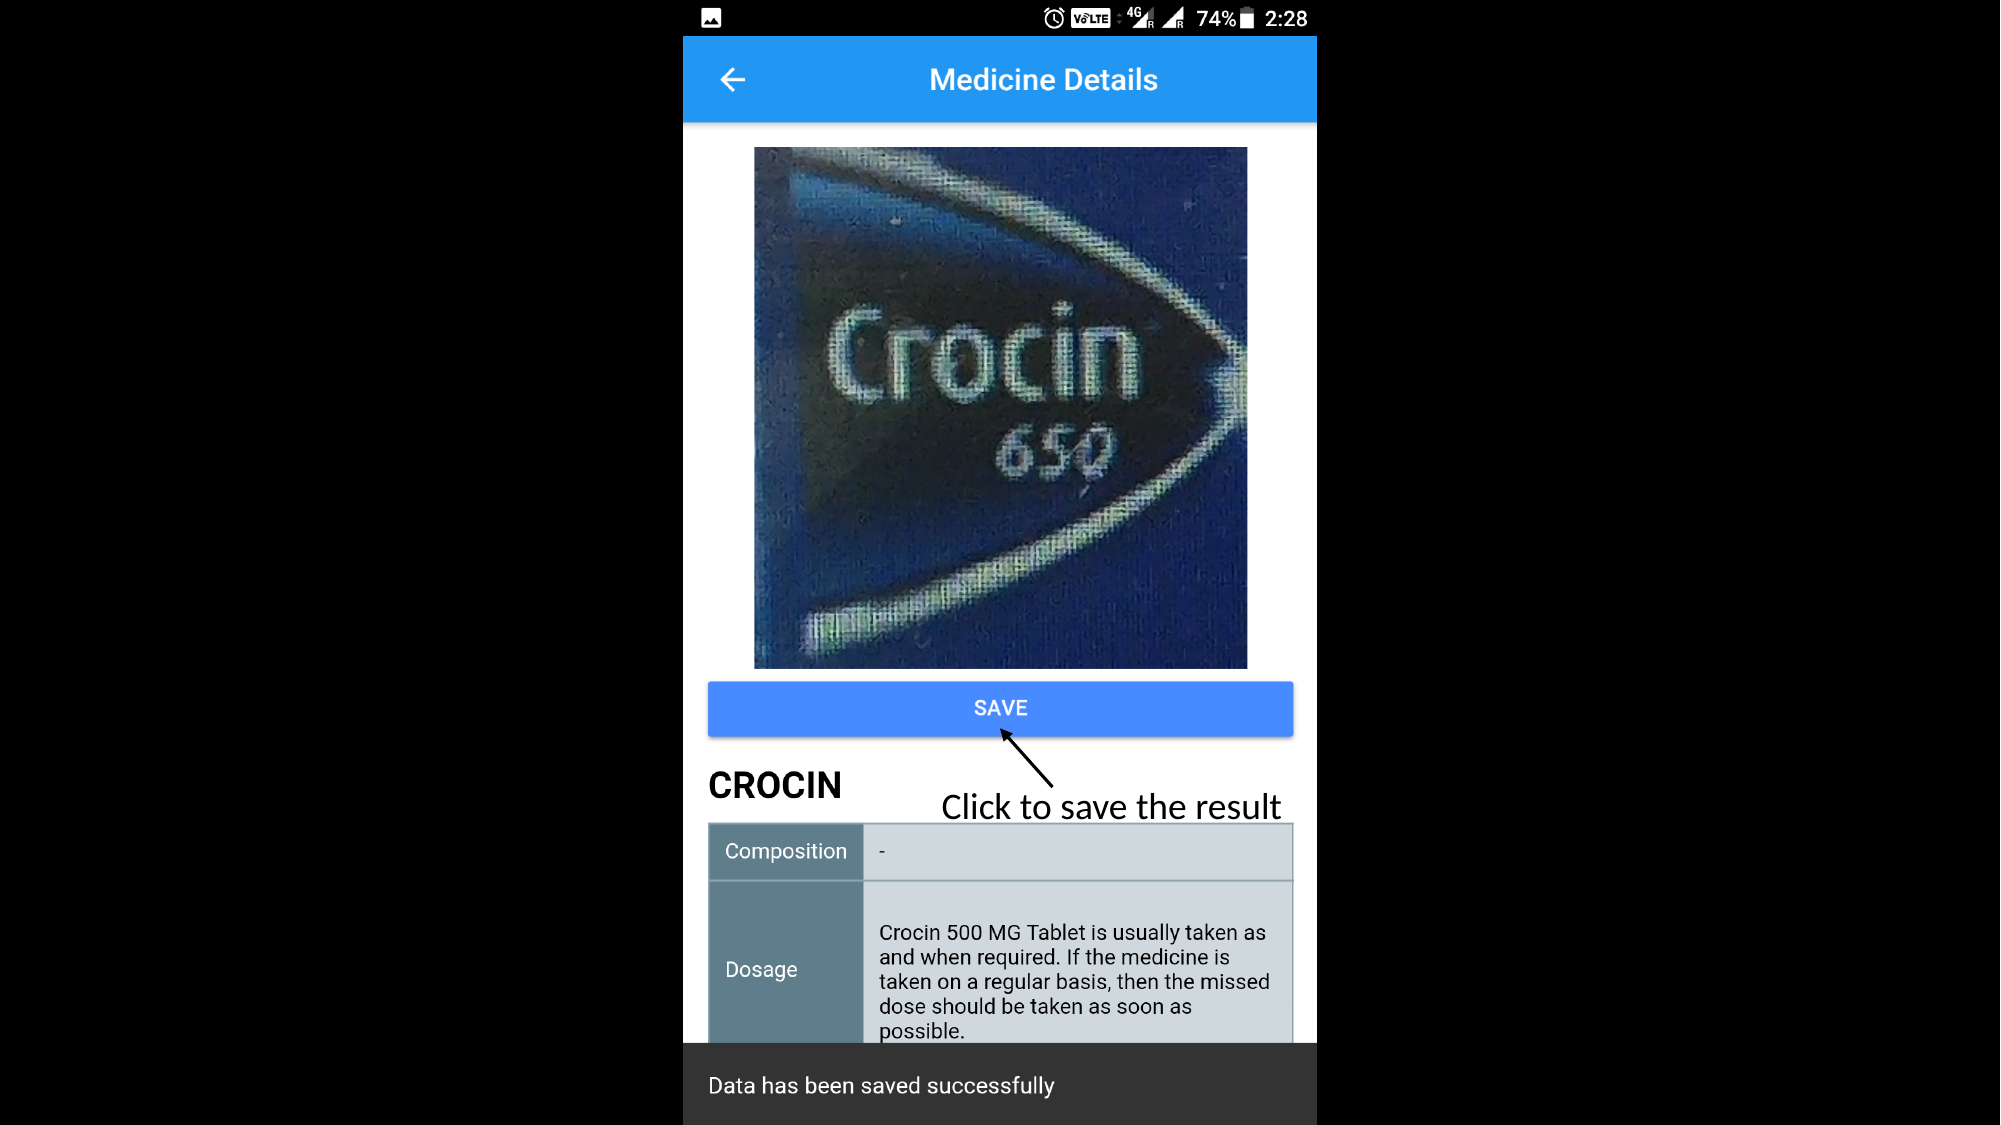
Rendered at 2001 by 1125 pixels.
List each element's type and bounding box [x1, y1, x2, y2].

picture [683, 0, 1317, 1125]
text_box [999, 728, 1053, 788]
